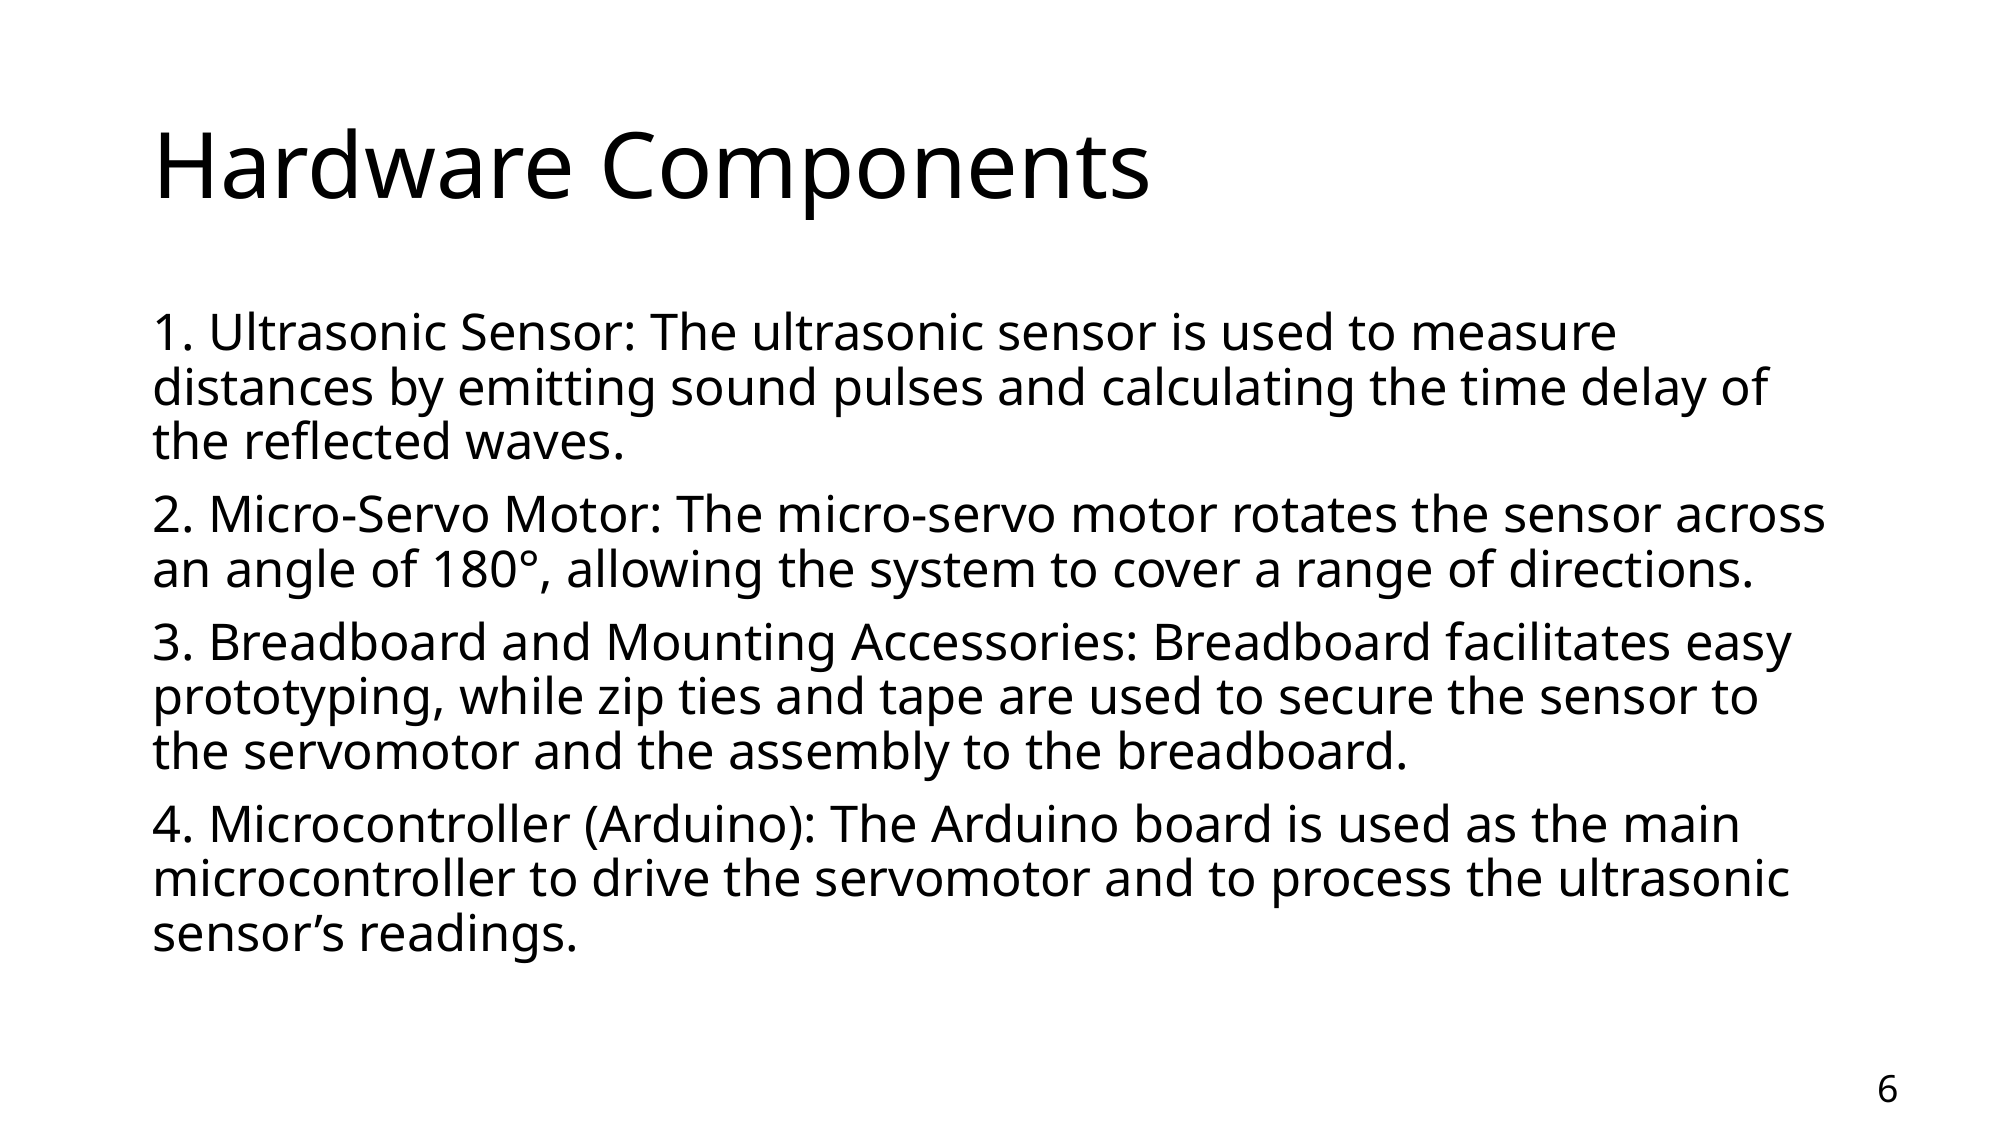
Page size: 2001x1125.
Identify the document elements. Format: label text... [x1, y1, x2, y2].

text_box 6 [1862, 1058, 1982, 1118]
list 1. Ultrasonic Sensor: The ultrasonic sensor is used to measure distances by emitting sound pulses and calculating the time delay of the reflected waves. 2. Micro-Servo Motor: The micro-servo motor rotates the sensor across an angle of 180°, allowing the system to cover a range of directions. 3. Breadboard and Mounting Accessories: Breadboard facilitates easy prototyping, while zip ties and tape are used to secure the sensor to the servomotor and the assembly to the breadboard. 4. Microcontroller (Arduino): The Arduino board is used as the main microcontroller to drive the servomotor and to process the ultrasonic sensor’s readings. [137, 299, 1863, 1014]
title Hardware Components [137, 59, 1863, 278]
